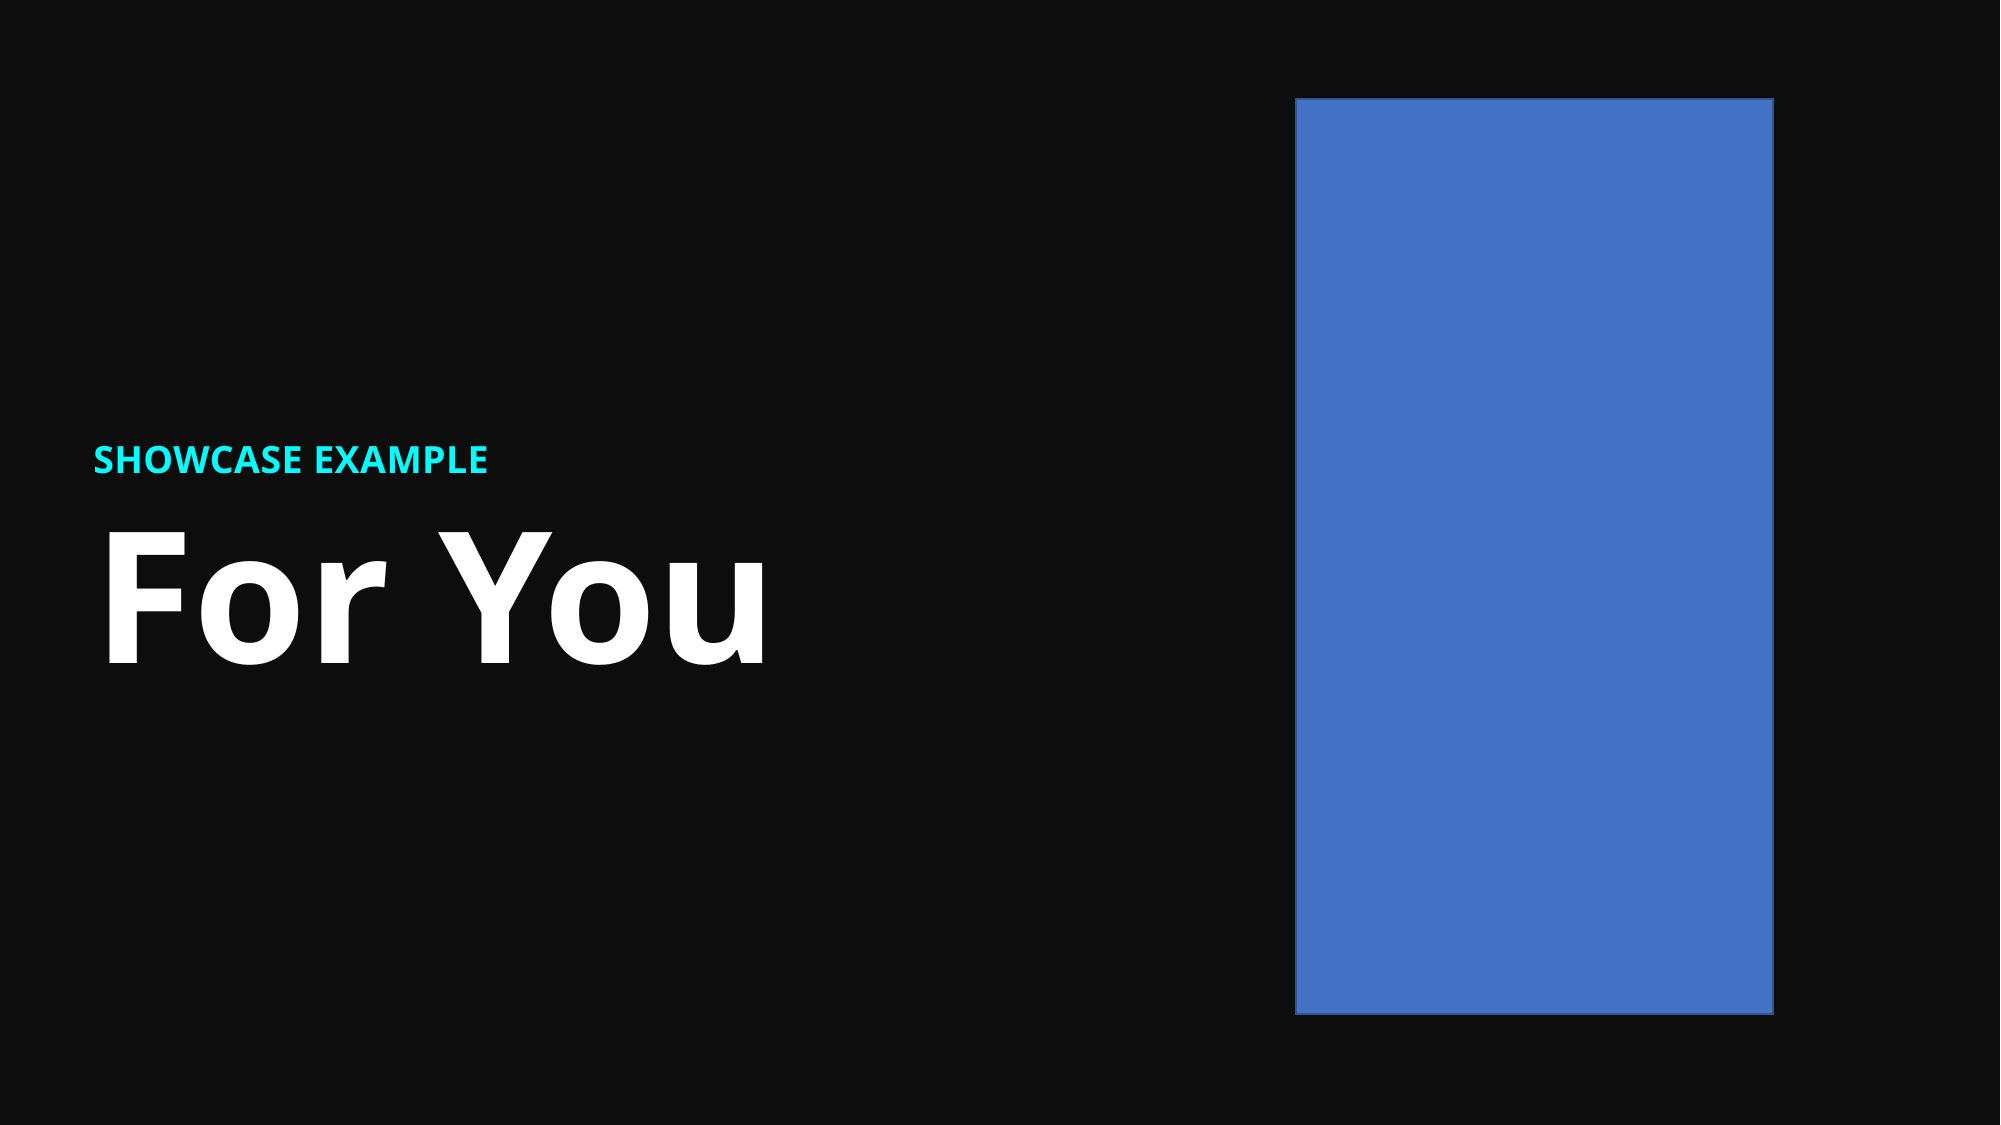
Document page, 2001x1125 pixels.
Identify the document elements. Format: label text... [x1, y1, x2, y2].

text_box Showcase example For You [78, 428, 905, 708]
text_box [1295, 98, 1774, 1015]
